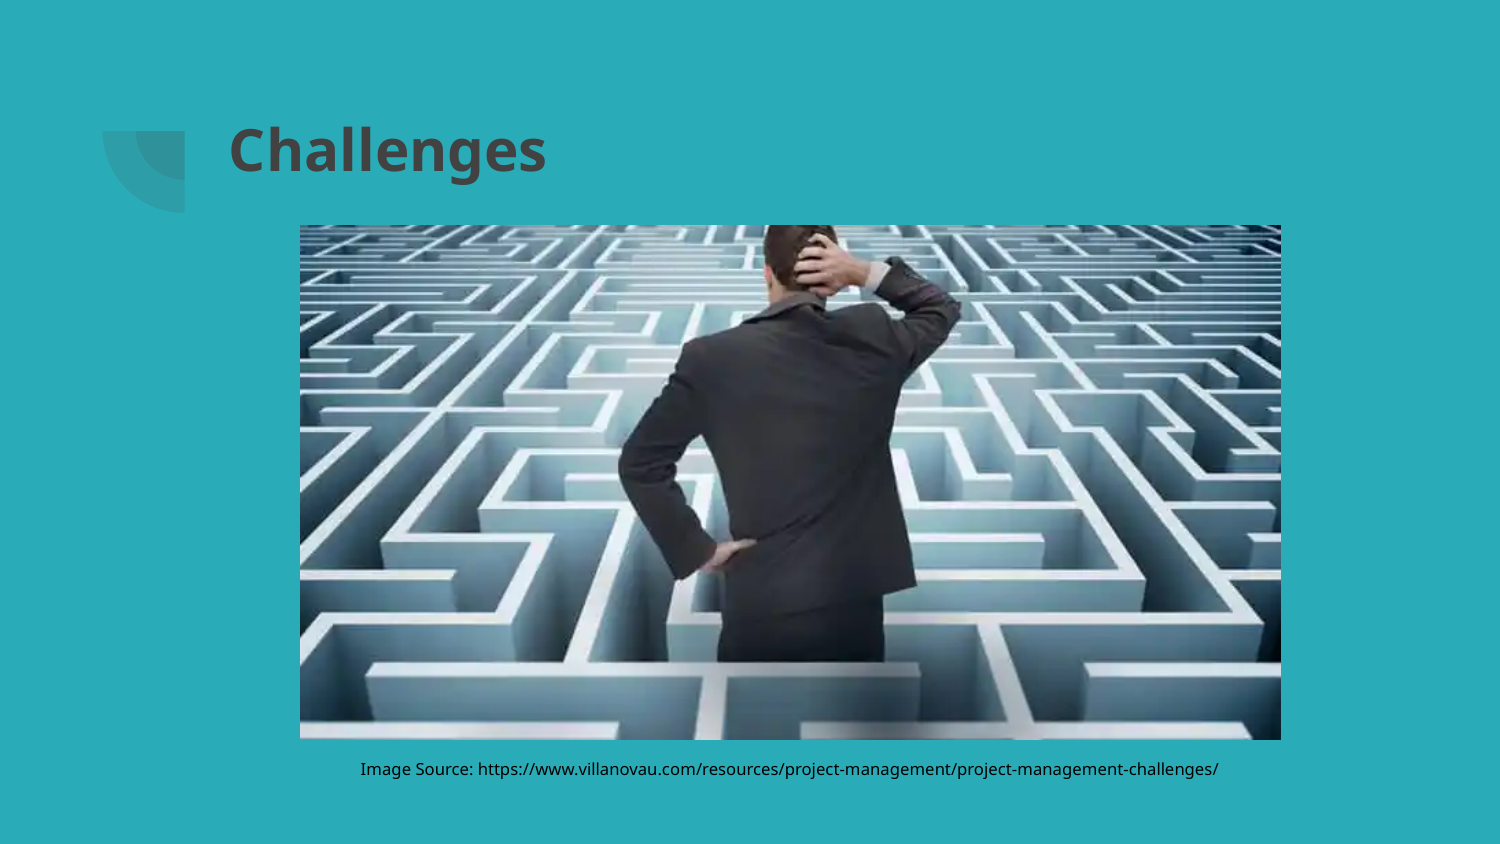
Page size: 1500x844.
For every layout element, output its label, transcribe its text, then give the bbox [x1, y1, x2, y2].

title Challenges [213, 98, 1368, 280]
picture [300, 225, 1281, 741]
text_box Image Source: https://www.villanovau.com/resources/project-management/project-management-challenges/ [324, 748, 1257, 789]
